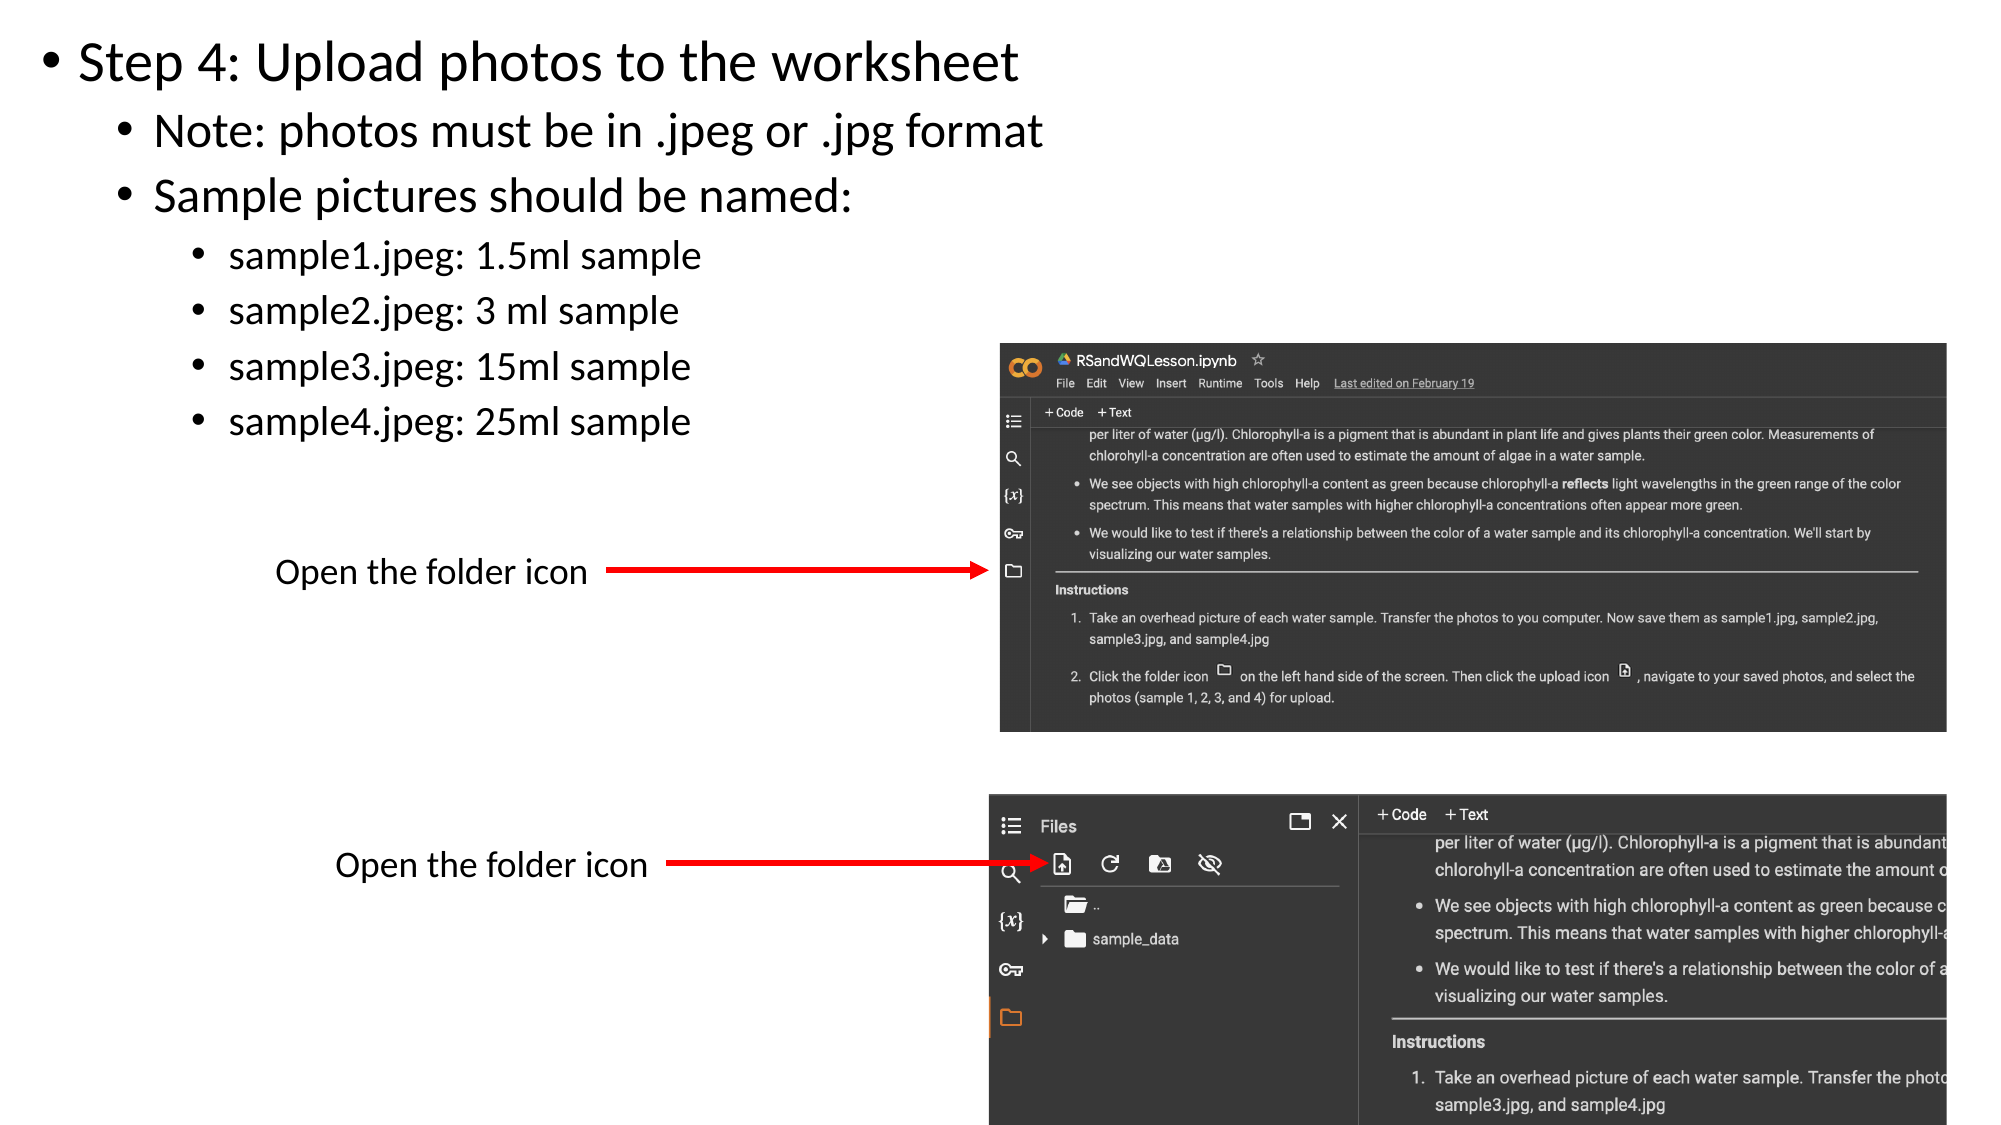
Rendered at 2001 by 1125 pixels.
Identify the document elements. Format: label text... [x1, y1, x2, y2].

list Step 4: Upload photos to the worksheet Note: photos must be in .jpeg or .jpg format Sample pictures should be named: sample1.jpeg: 1.5ml sample sample2.jpeg: 3 ml sample sample3.jpeg: 15ml sample sample4.jpeg: 25ml sample [25, 23, 1830, 651]
text_box Open the folder icon [320, 832, 664, 893]
picture [988, 794, 1947, 1125]
text_box Open the folder icon [260, 539, 604, 600]
picture [999, 343, 1947, 732]
